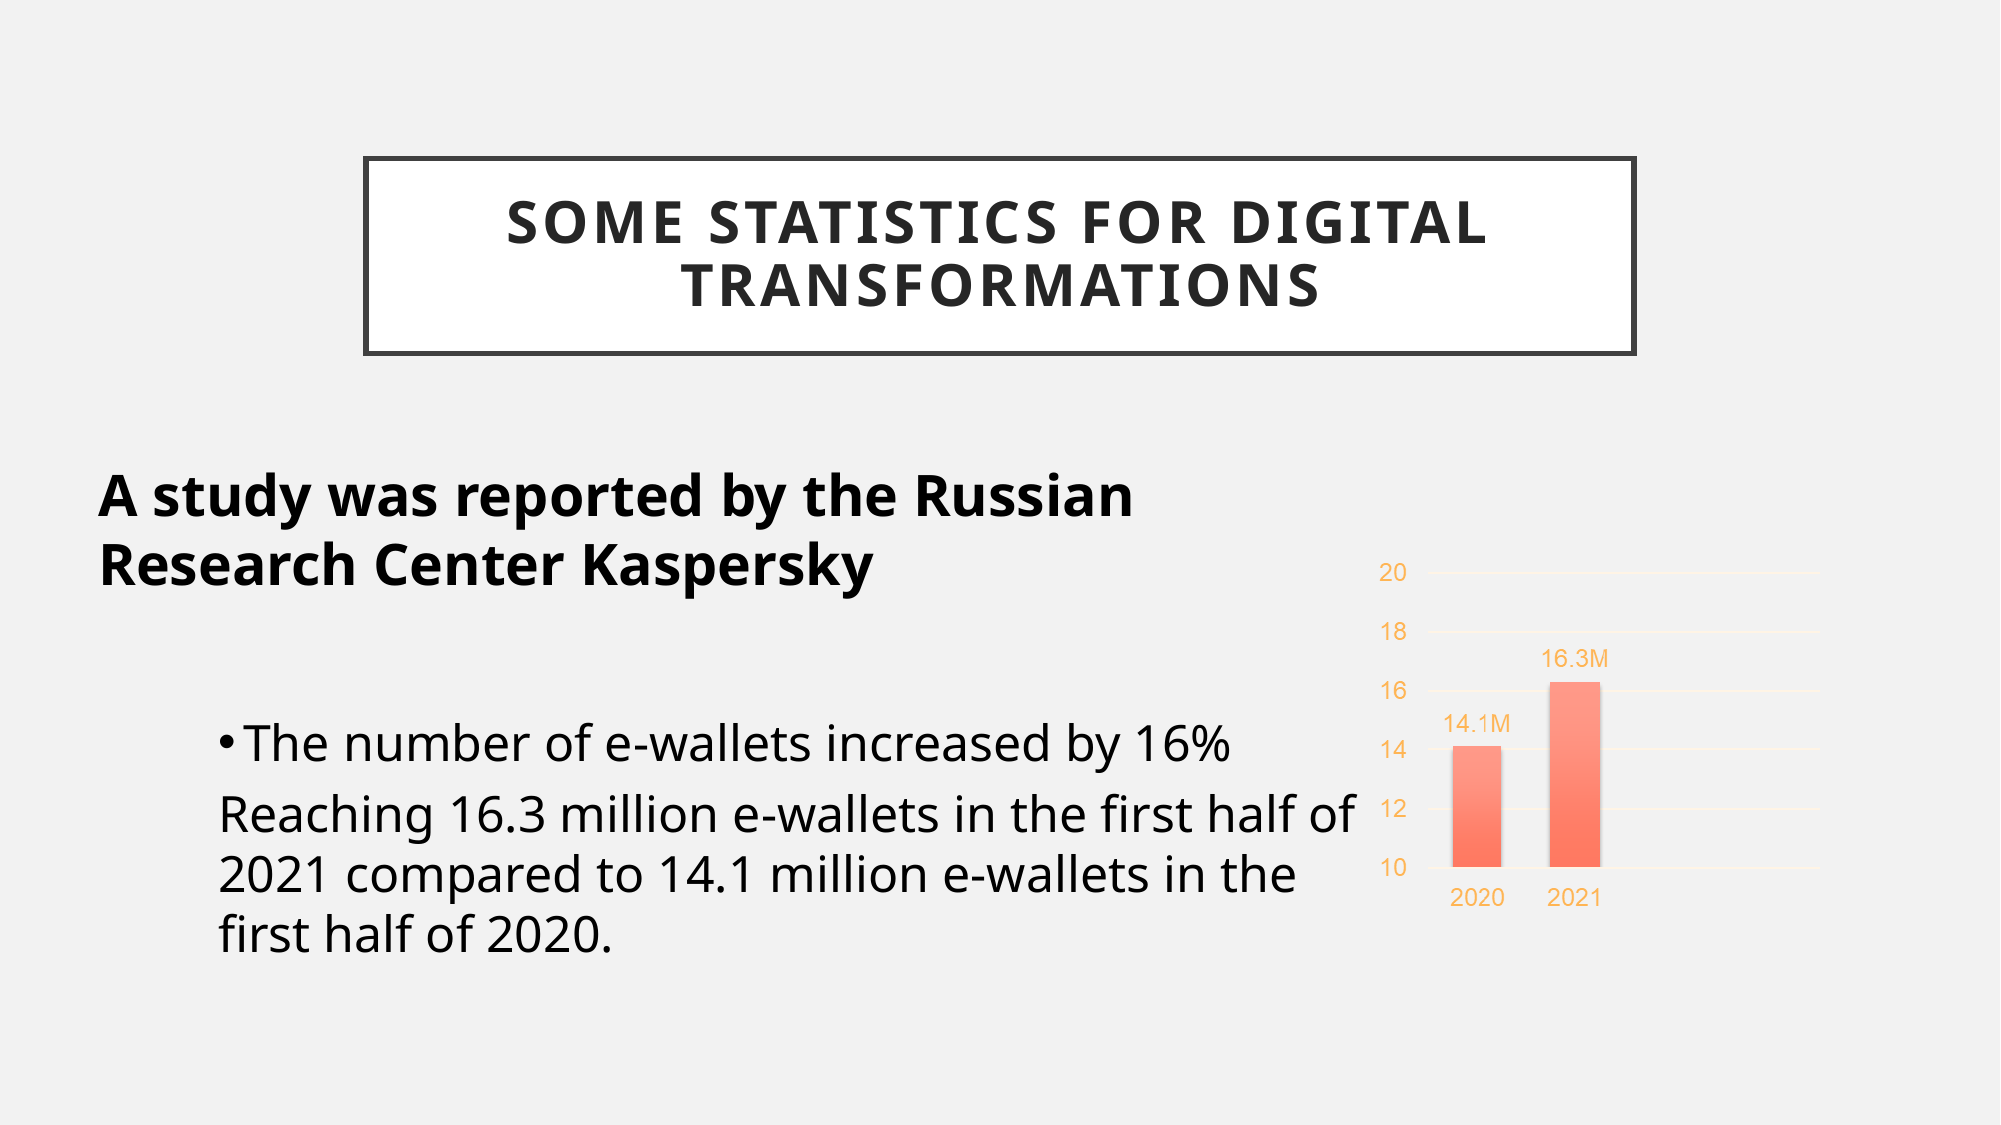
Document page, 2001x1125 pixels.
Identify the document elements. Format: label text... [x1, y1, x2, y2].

text_box A study was reported by the Russian Research Center Kaspersky [83, 452, 1186, 605]
text_box The number of e-wallets increased by 16% Reaching 16.3 million e-wallets in the first half of 2021 compared to 14.1 million e-wallets in the first half of 2020. [203, 703, 1405, 970]
picture [1365, 548, 1842, 923]
title Some statistics for digital transformations [363, 156, 1637, 356]
